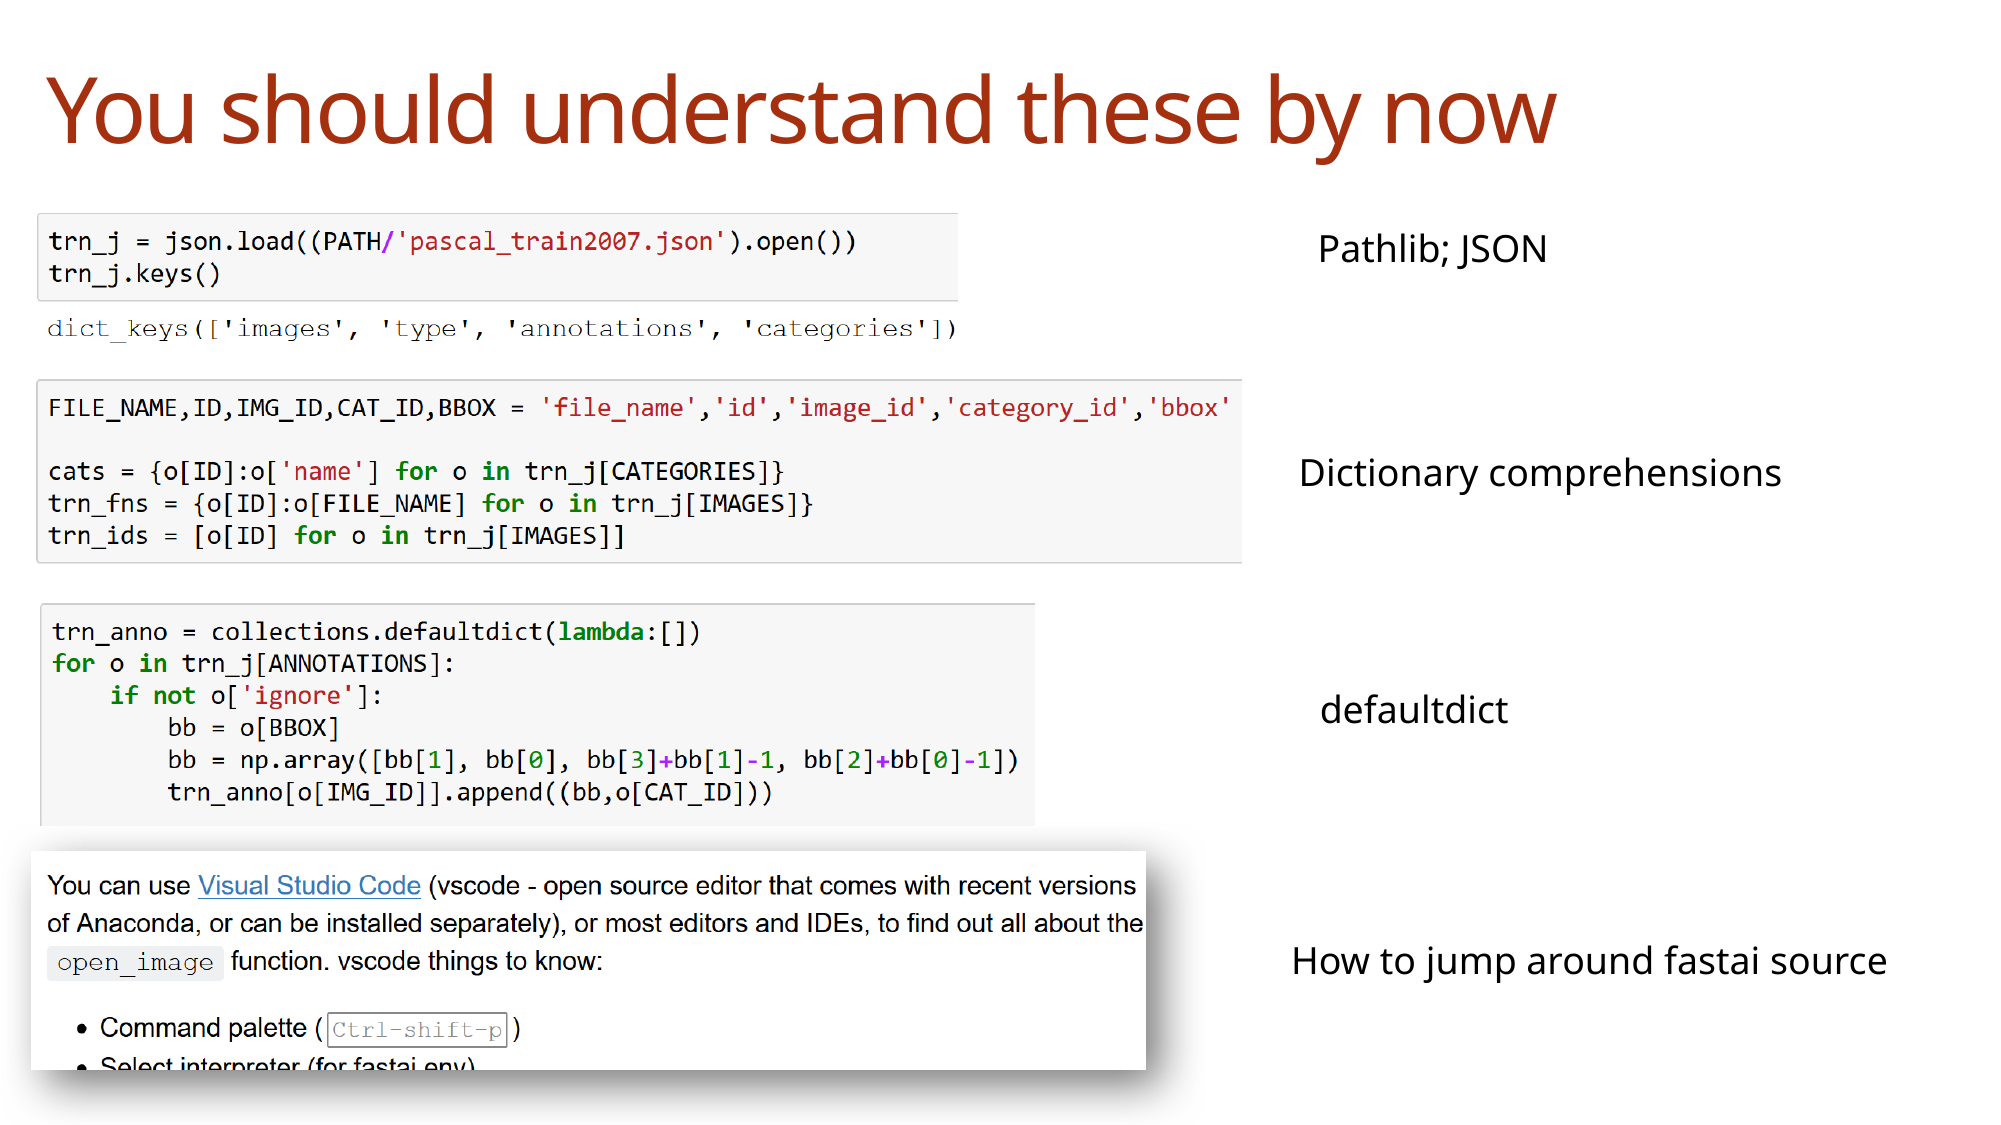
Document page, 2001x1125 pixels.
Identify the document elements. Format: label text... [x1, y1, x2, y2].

picture [30, 851, 1146, 1070]
text_box Dictionary comprehensions [1283, 441, 1798, 501]
text_box How to jump around fastai source [1276, 929, 1904, 990]
picture [30, 592, 1035, 826]
picture [30, 206, 958, 350]
picture [30, 374, 1242, 567]
text_box Pathlib; JSON [1302, 217, 1564, 277]
text_box defaultdict [1305, 678, 1524, 739]
title You should understand these by now [31, 30, 1799, 202]
